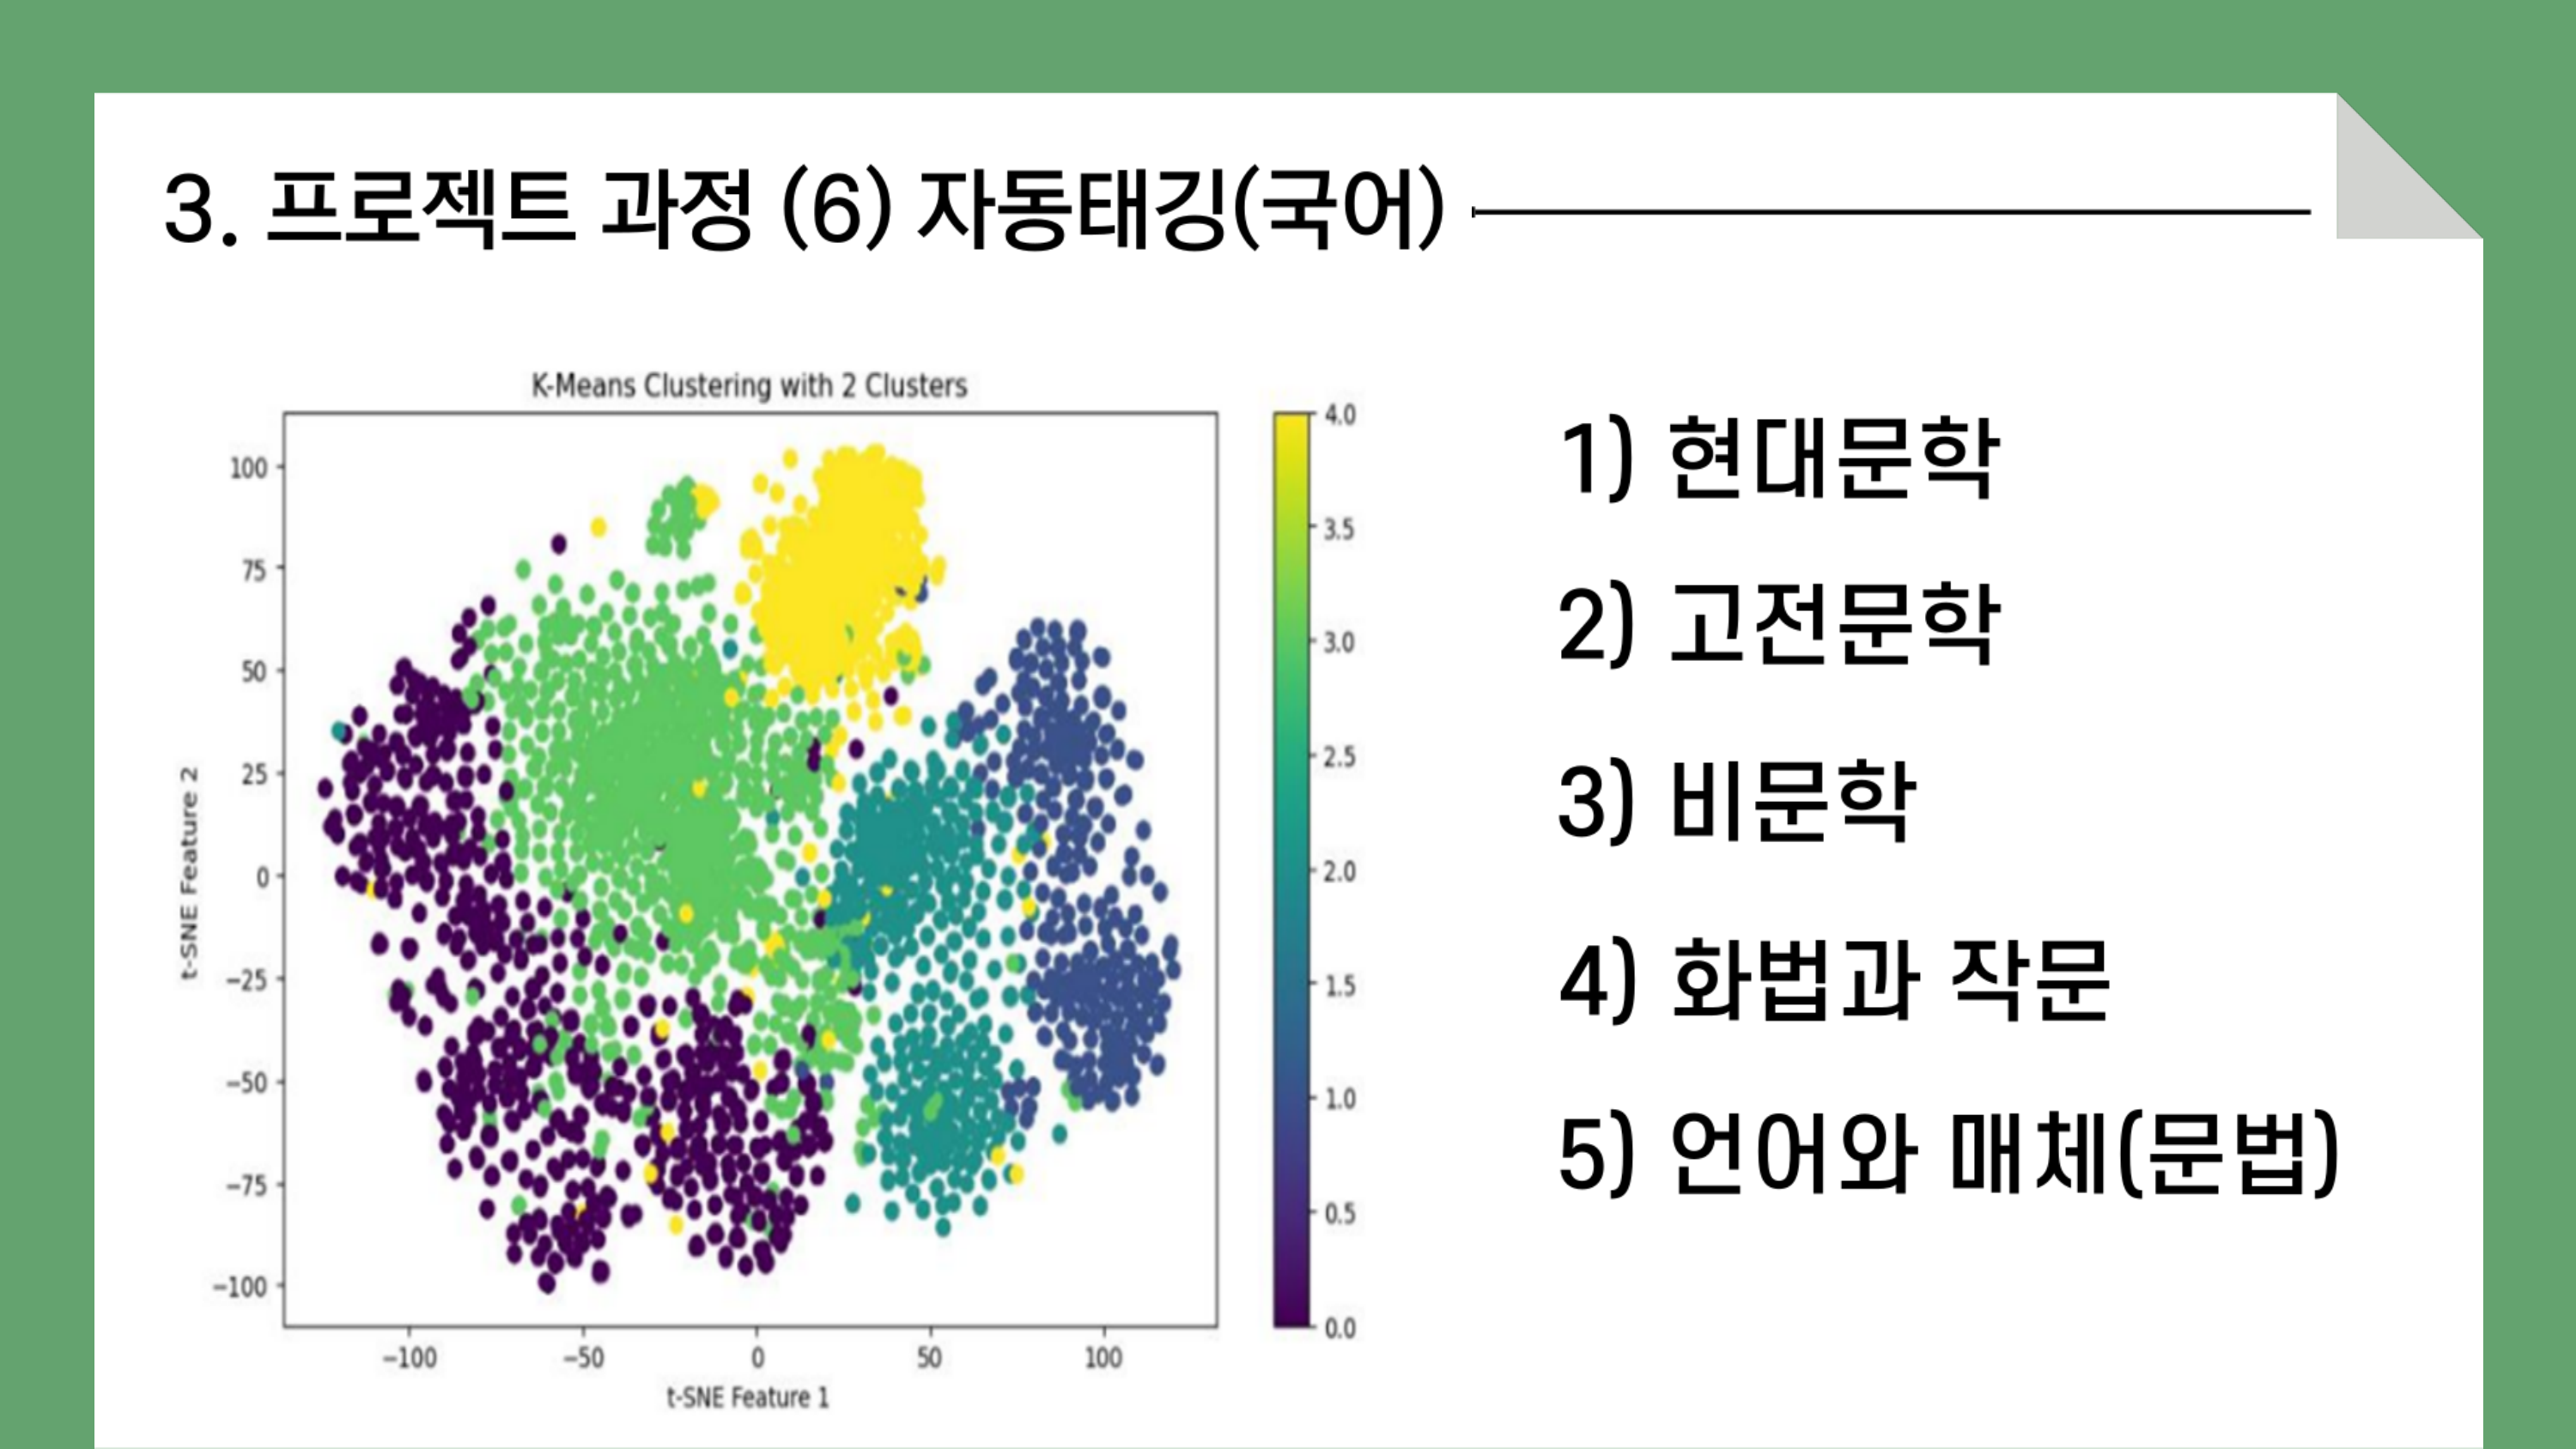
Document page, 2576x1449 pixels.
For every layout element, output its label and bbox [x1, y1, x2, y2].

picture [94, 93, 2483, 1449]
